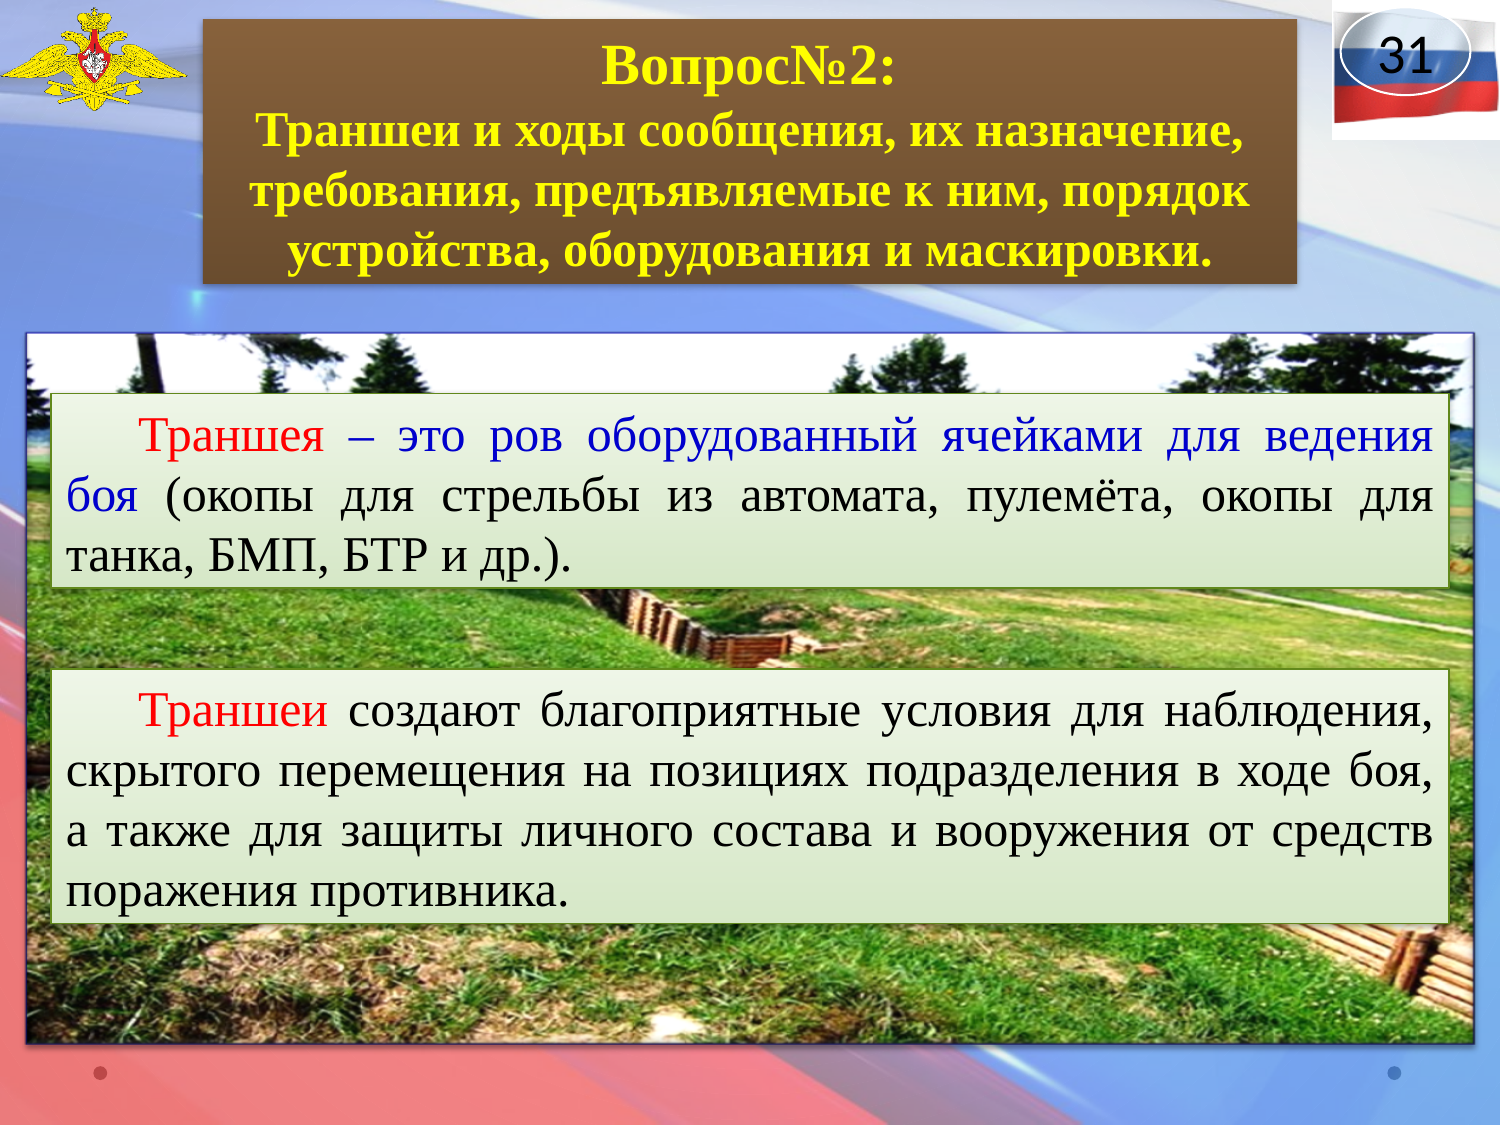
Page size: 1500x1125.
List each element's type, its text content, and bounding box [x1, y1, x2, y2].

text_box Вопрос№2: Траншеи и ходы сообщения, их назначение, требования, предъявляемые к ним, порядок устройства, оборудования и маскировки. [202, 19, 1298, 284]
picture [1331, 0, 1500, 141]
picture [0, 0, 188, 135]
picture [15, 325, 1485, 1059]
text_box [0, 0, 1500, 1125]
